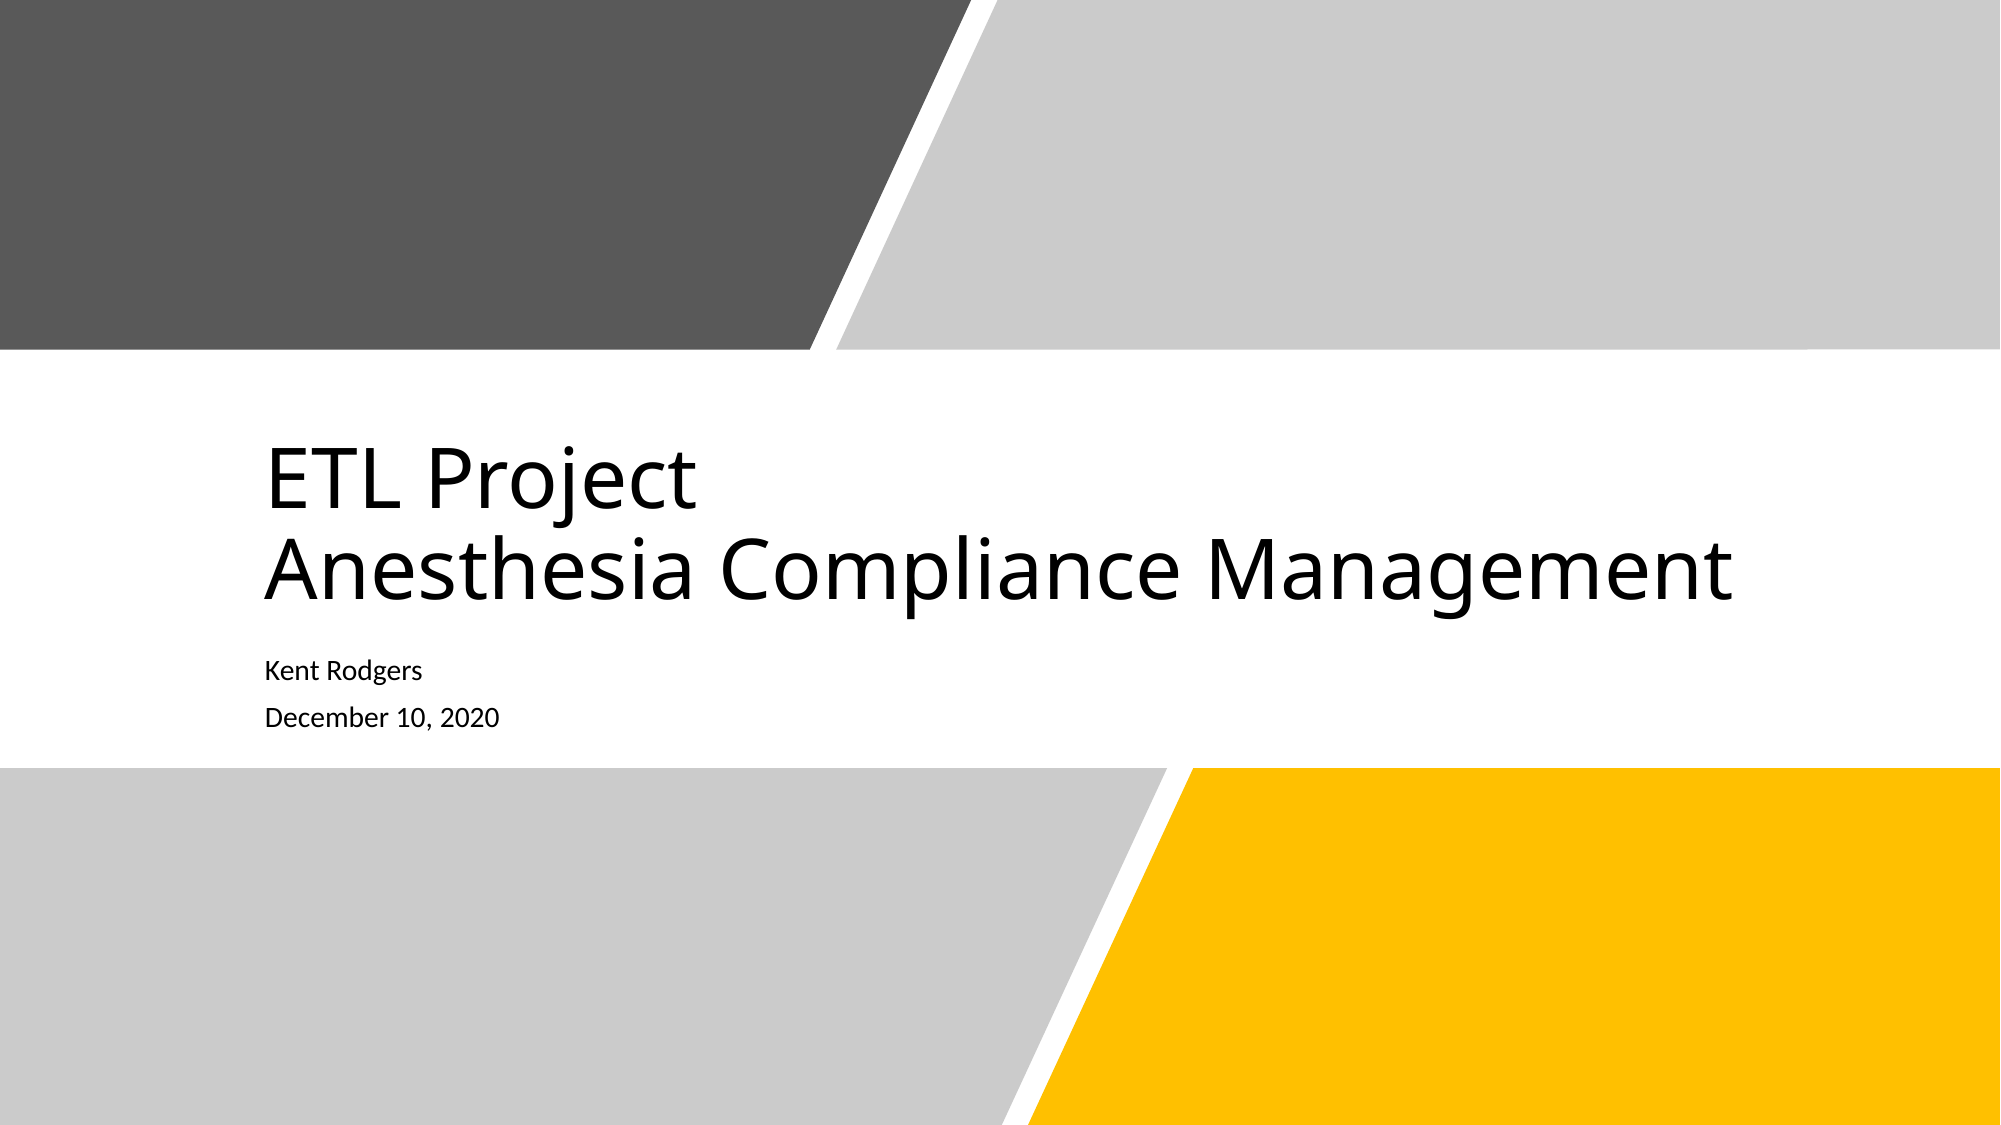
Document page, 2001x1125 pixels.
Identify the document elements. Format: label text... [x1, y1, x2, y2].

title ETL Project Anesthesia Compliance Management [249, 368, 1750, 625]
text_box [1007, 767, 1192, 1125]
text_box [0, 767, 1169, 1125]
text_box [0, 0, 973, 351]
text_box [1026, 767, 2000, 1125]
text_box [834, 0, 2000, 351]
subtitle Kent Rodgers December 10, 2020 [249, 647, 1750, 742]
